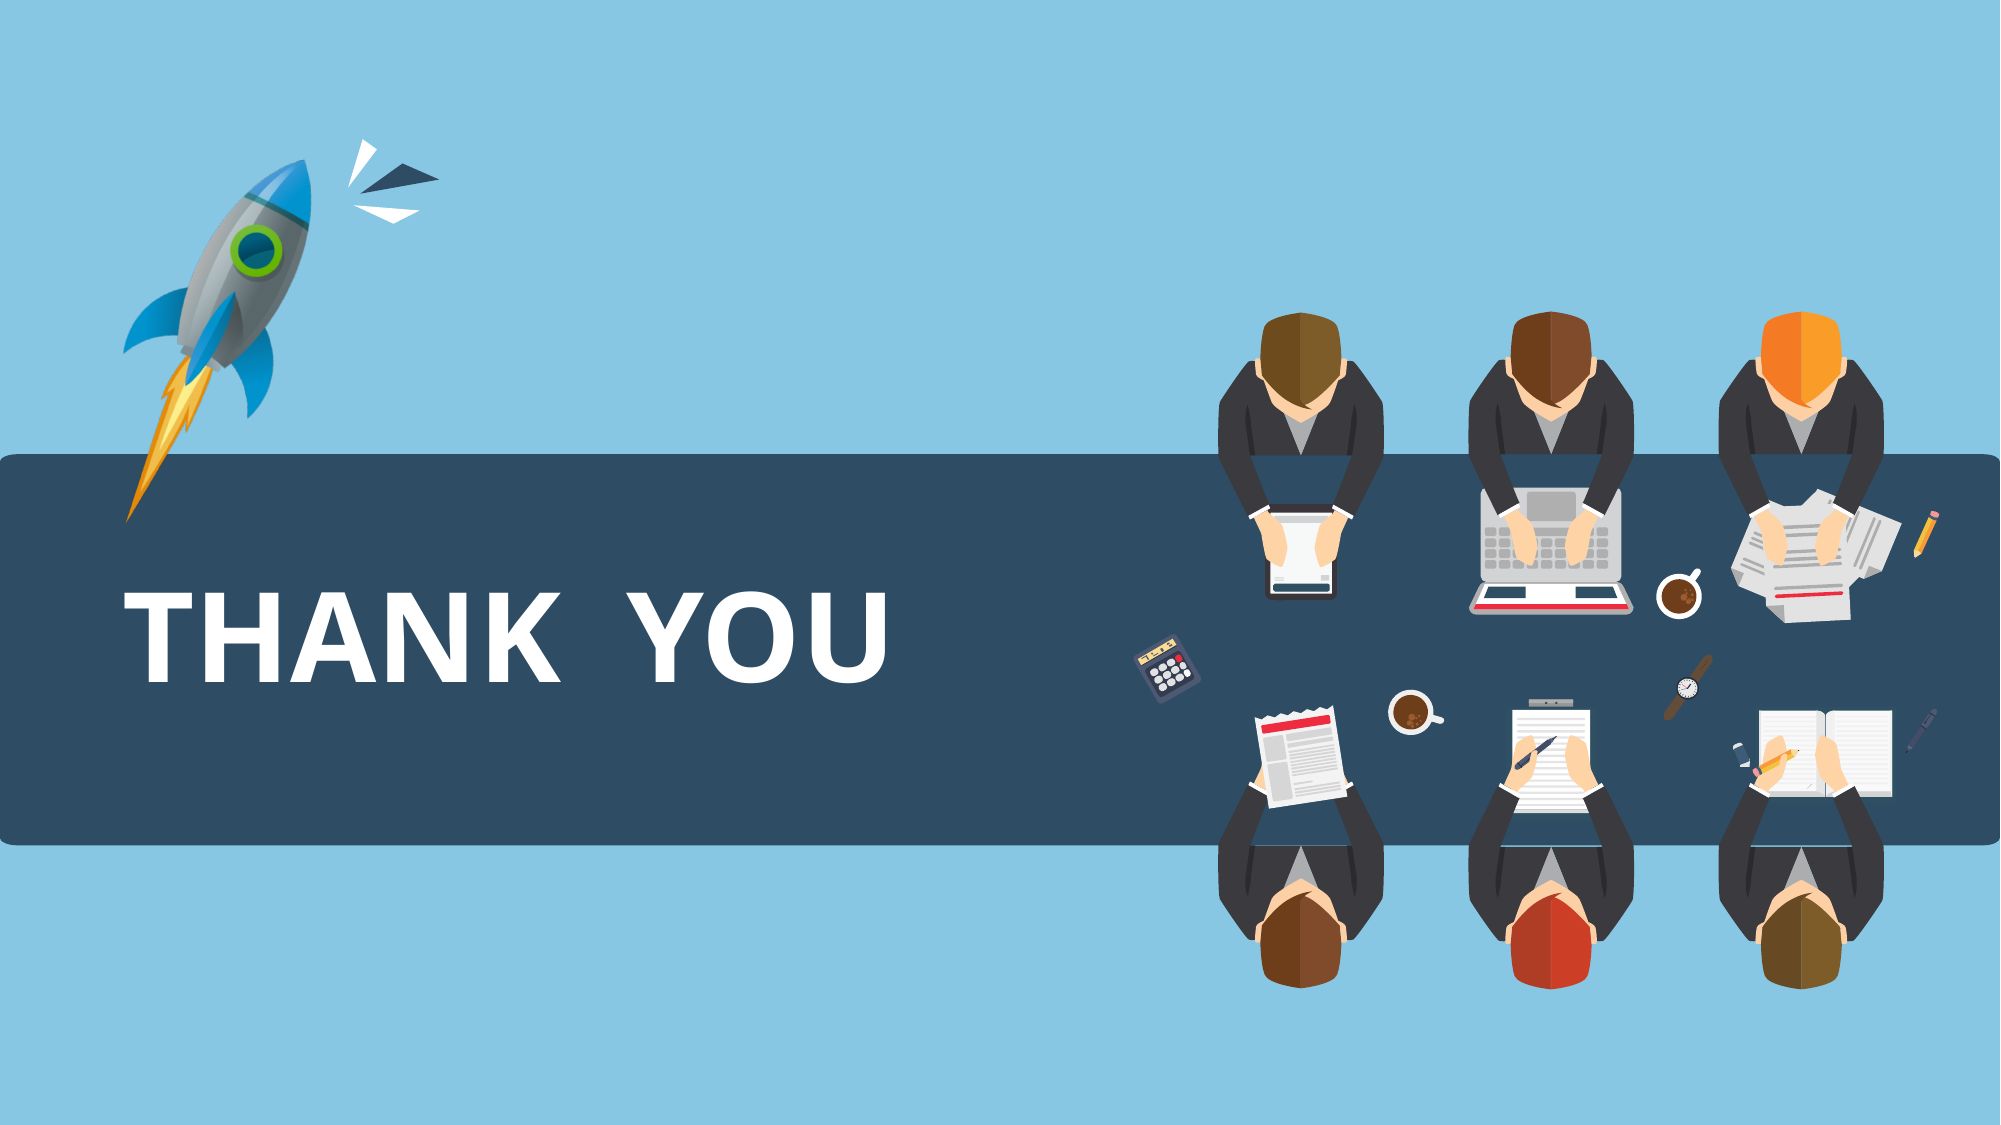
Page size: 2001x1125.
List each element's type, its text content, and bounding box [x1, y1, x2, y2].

picture [30, 136, 399, 547]
text_box THANK YOU [107, 550, 1019, 716]
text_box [1101, 311, 2000, 990]
text_box [363, 162, 443, 195]
text_box [363, 204, 424, 225]
text_box [353, 137, 379, 170]
text_box [0, 454, 1101, 846]
